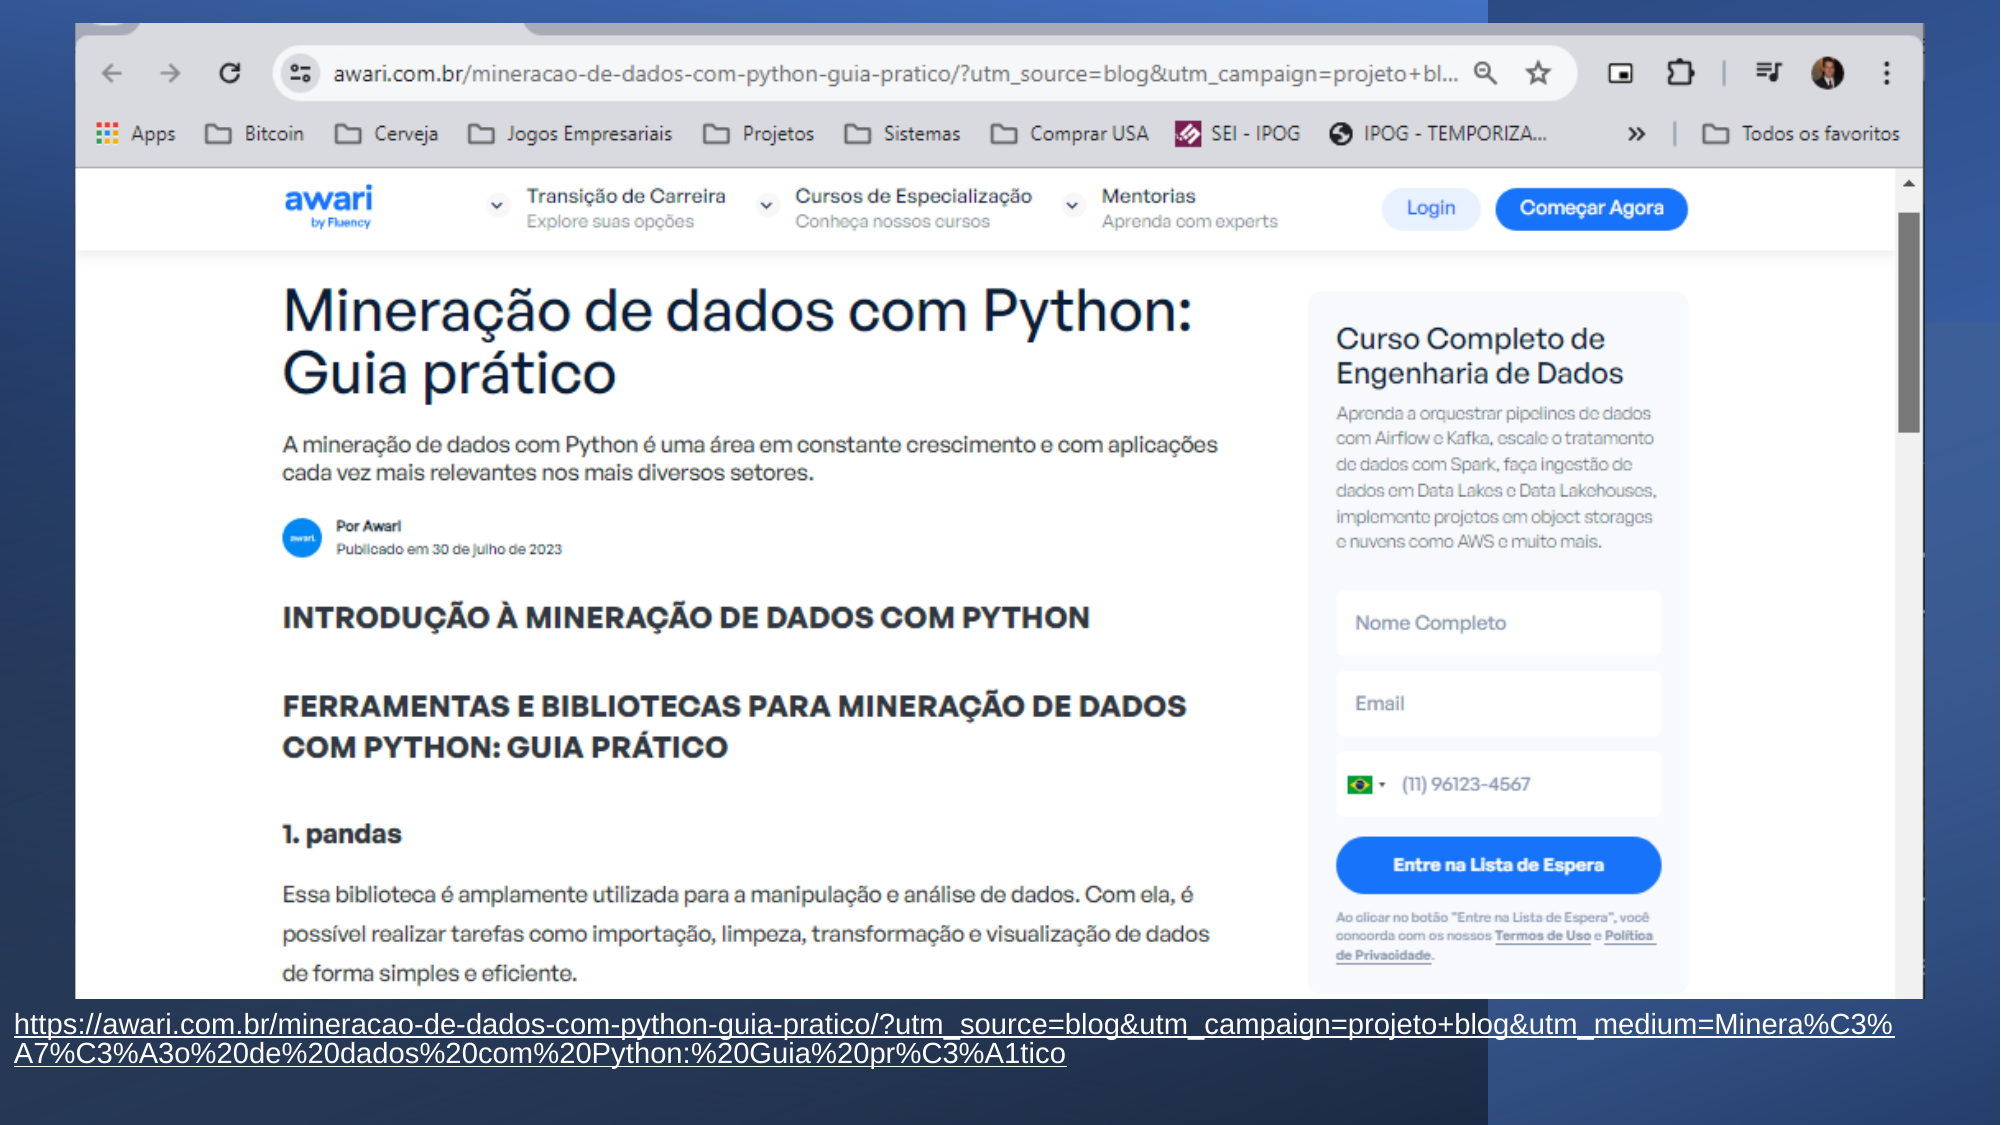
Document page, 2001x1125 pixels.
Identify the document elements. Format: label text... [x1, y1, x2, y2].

text_box [0, 321, 2000, 1125]
text_box [0, 0, 1489, 321]
picture [74, 23, 1925, 999]
text_box [1489, 0, 2000, 321]
text_box https://awari.com.br/mineracao-de-dados-com-python-guia-pratico/?utm_source=blog&utm_campaign=projeto+blog&utm_medium=Minera%C3%A7%C3%A3o%20de%20dados%20com%20Python:%20Guia%20pr%C3%A1tico [0, 998, 1915, 1083]
